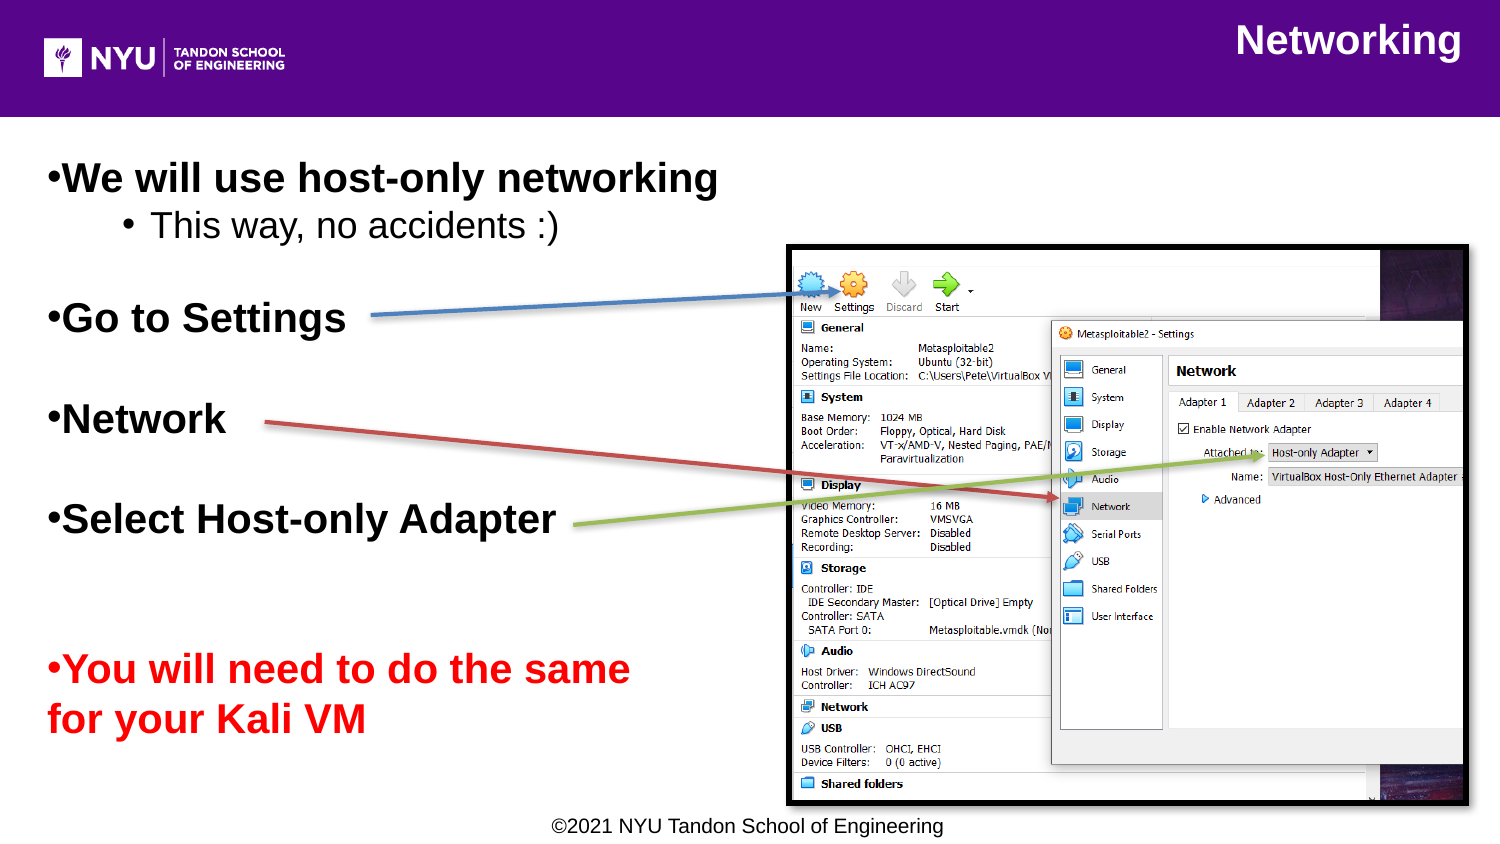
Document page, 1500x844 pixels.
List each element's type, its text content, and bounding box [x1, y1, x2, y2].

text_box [370, 291, 842, 316]
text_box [572, 454, 1266, 526]
list Networking [392, 12, 1463, 109]
list We will use host-only networking This way, no accidents :) Go to Settings Network Select Host-only Adapter You will need to do the same for your Kali VM [47, 151, 1454, 800]
picture [791, 249, 1464, 801]
picture [44, 38, 285, 77]
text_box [264, 421, 1060, 499]
